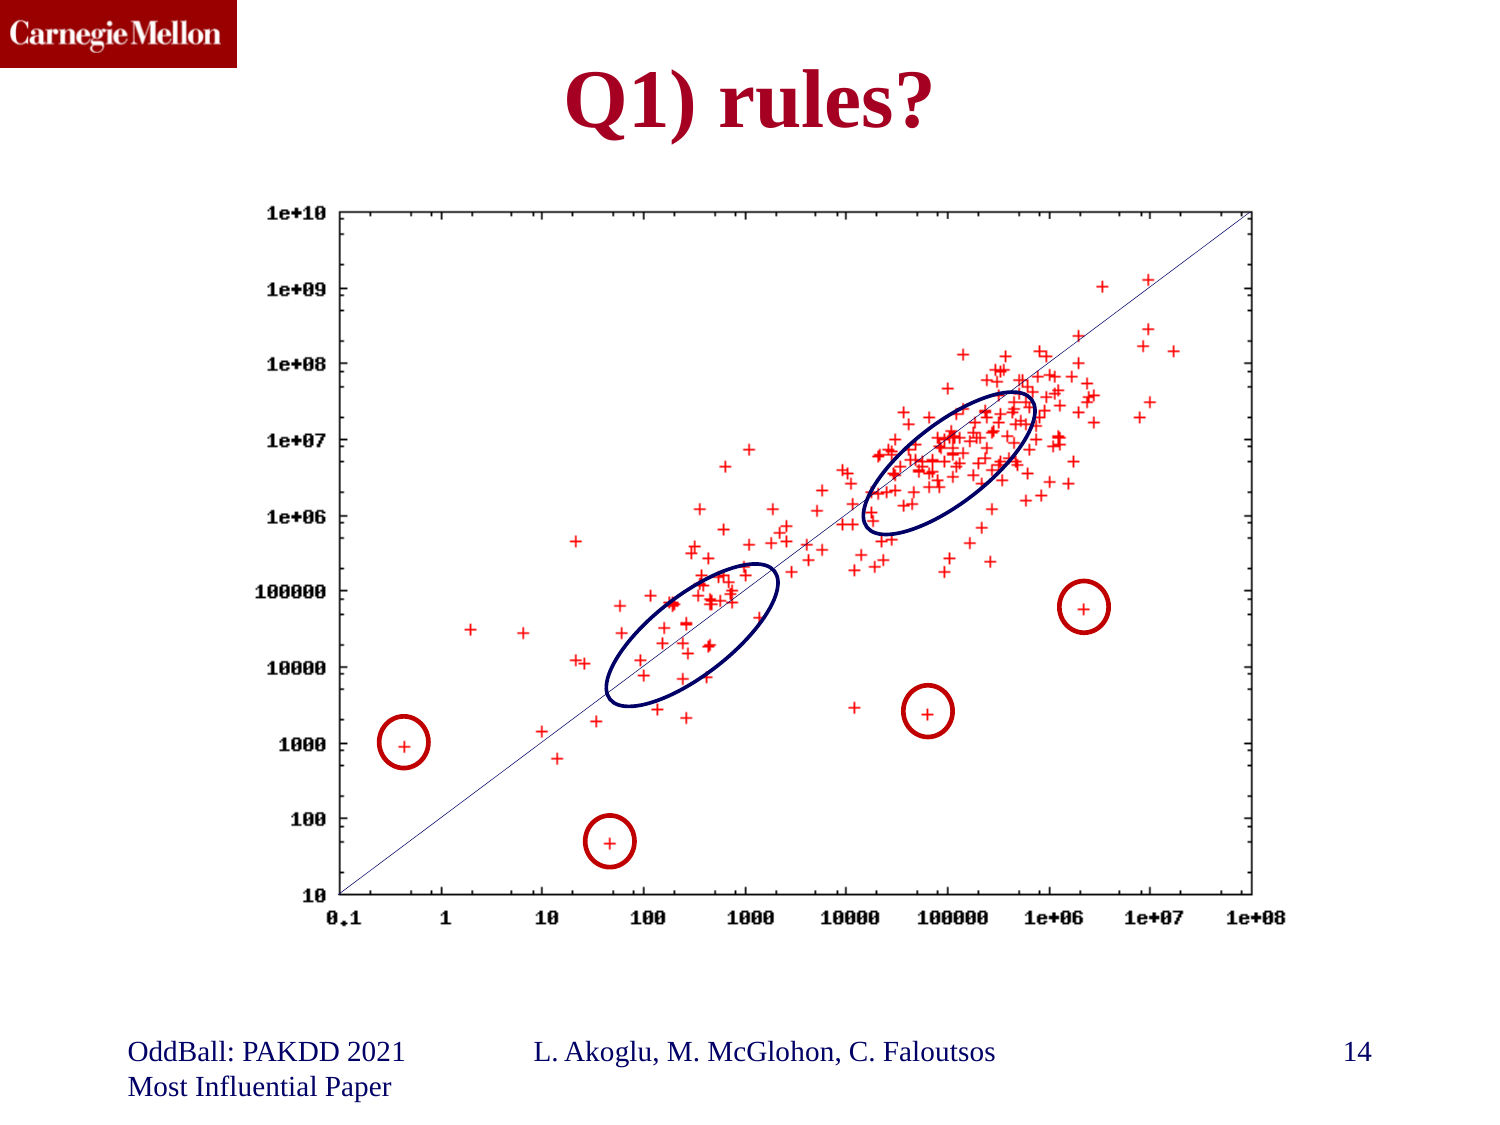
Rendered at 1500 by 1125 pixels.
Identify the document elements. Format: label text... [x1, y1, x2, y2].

title Q1) rules? [112, 0, 1388, 188]
slide_number OddBall: PAKDD 2021 Most Influential Paper [112, 1024, 426, 1101]
slide_number 14 [1074, 1024, 1388, 1101]
picture [0, 0, 112, 68]
footer L. Akoglu, M. McGlohon, C. Faloutsos [512, 1024, 1018, 1101]
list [242, 191, 1288, 941]
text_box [337, 211, 1251, 896]
